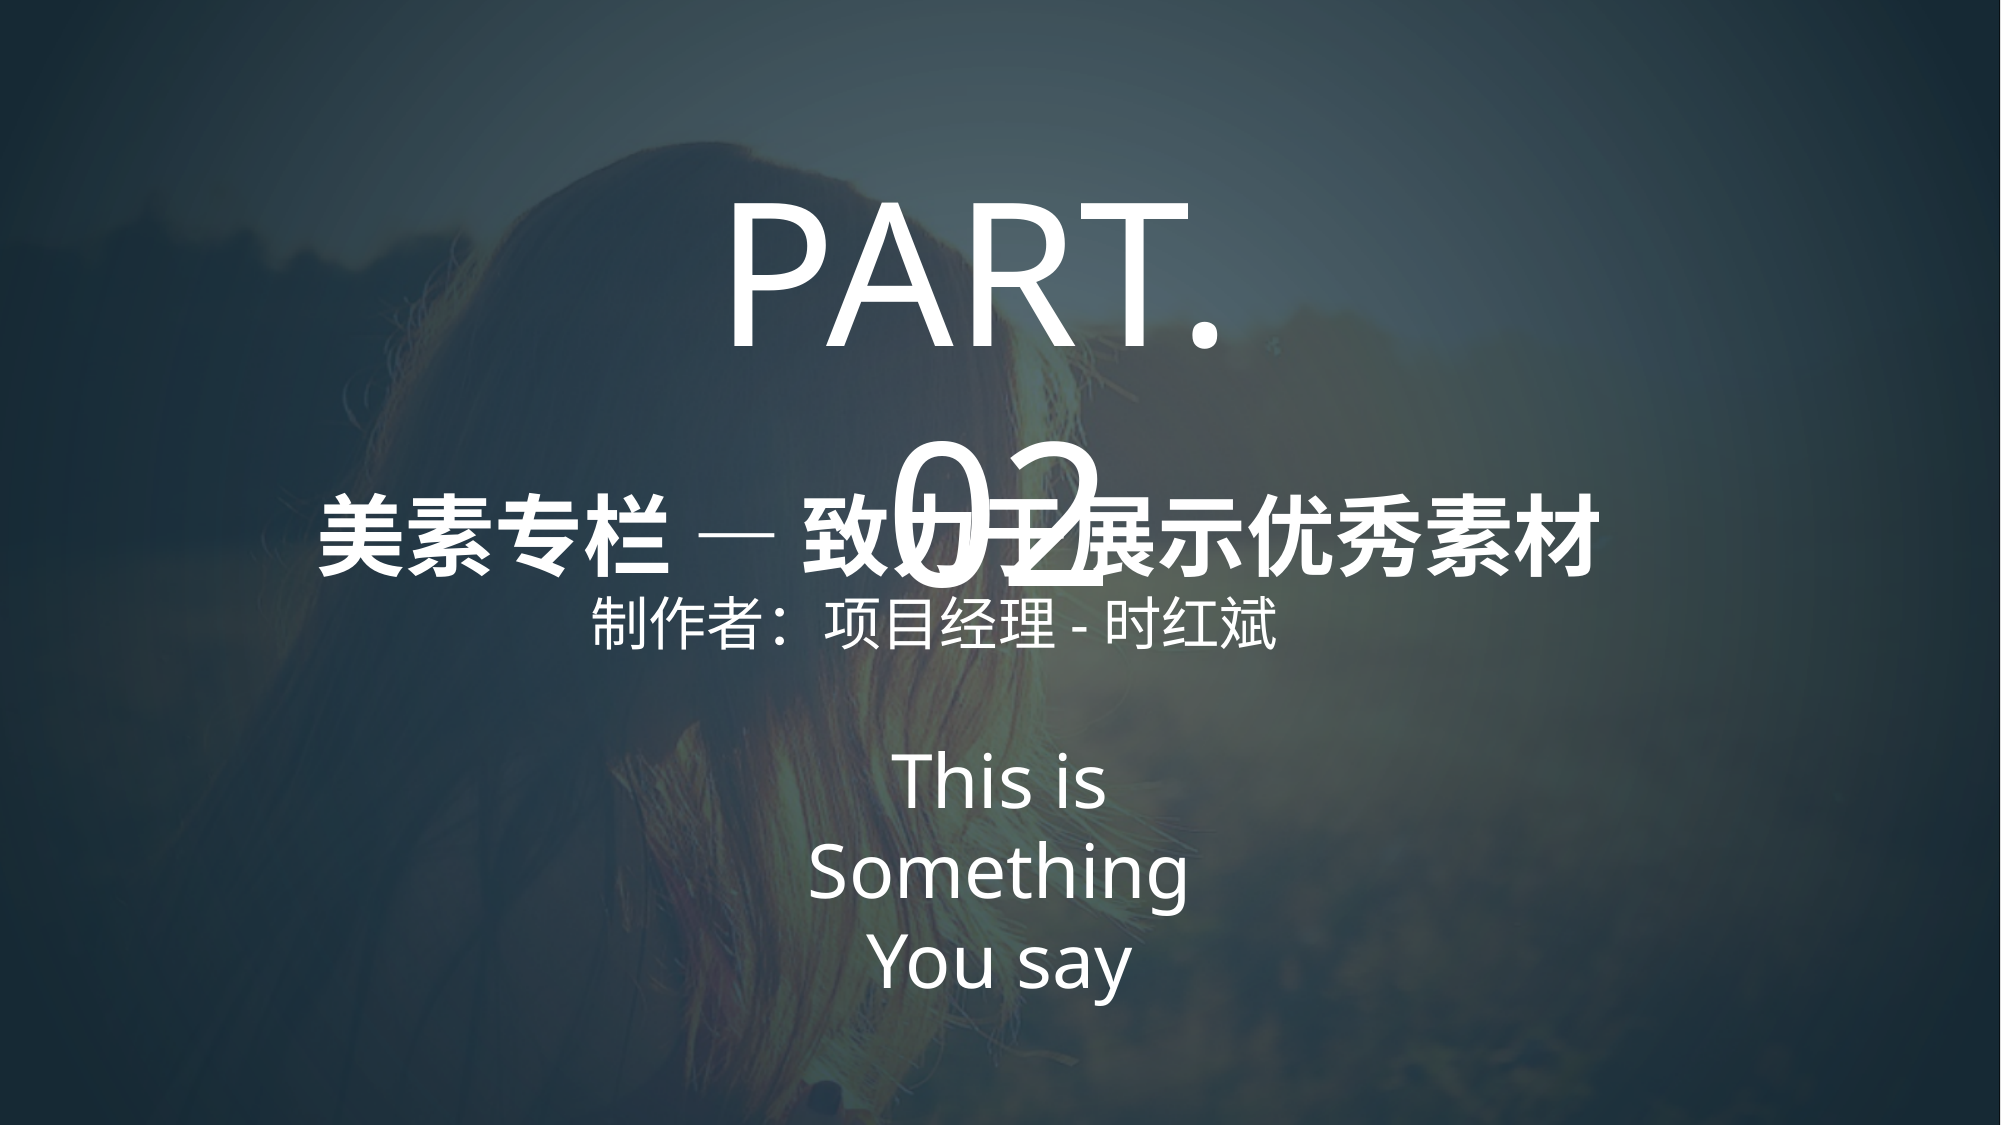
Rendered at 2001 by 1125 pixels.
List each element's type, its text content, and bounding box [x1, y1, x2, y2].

picture [0, 0, 2001, 1125]
text_box This is Something You say [736, 726, 1264, 1012]
text_box PART. 02 [584, 138, 1416, 634]
text_box 美素专栏 — 致力于展示优秀素材 制作者：项目经理-时红斌 [301, 473, 1699, 665]
